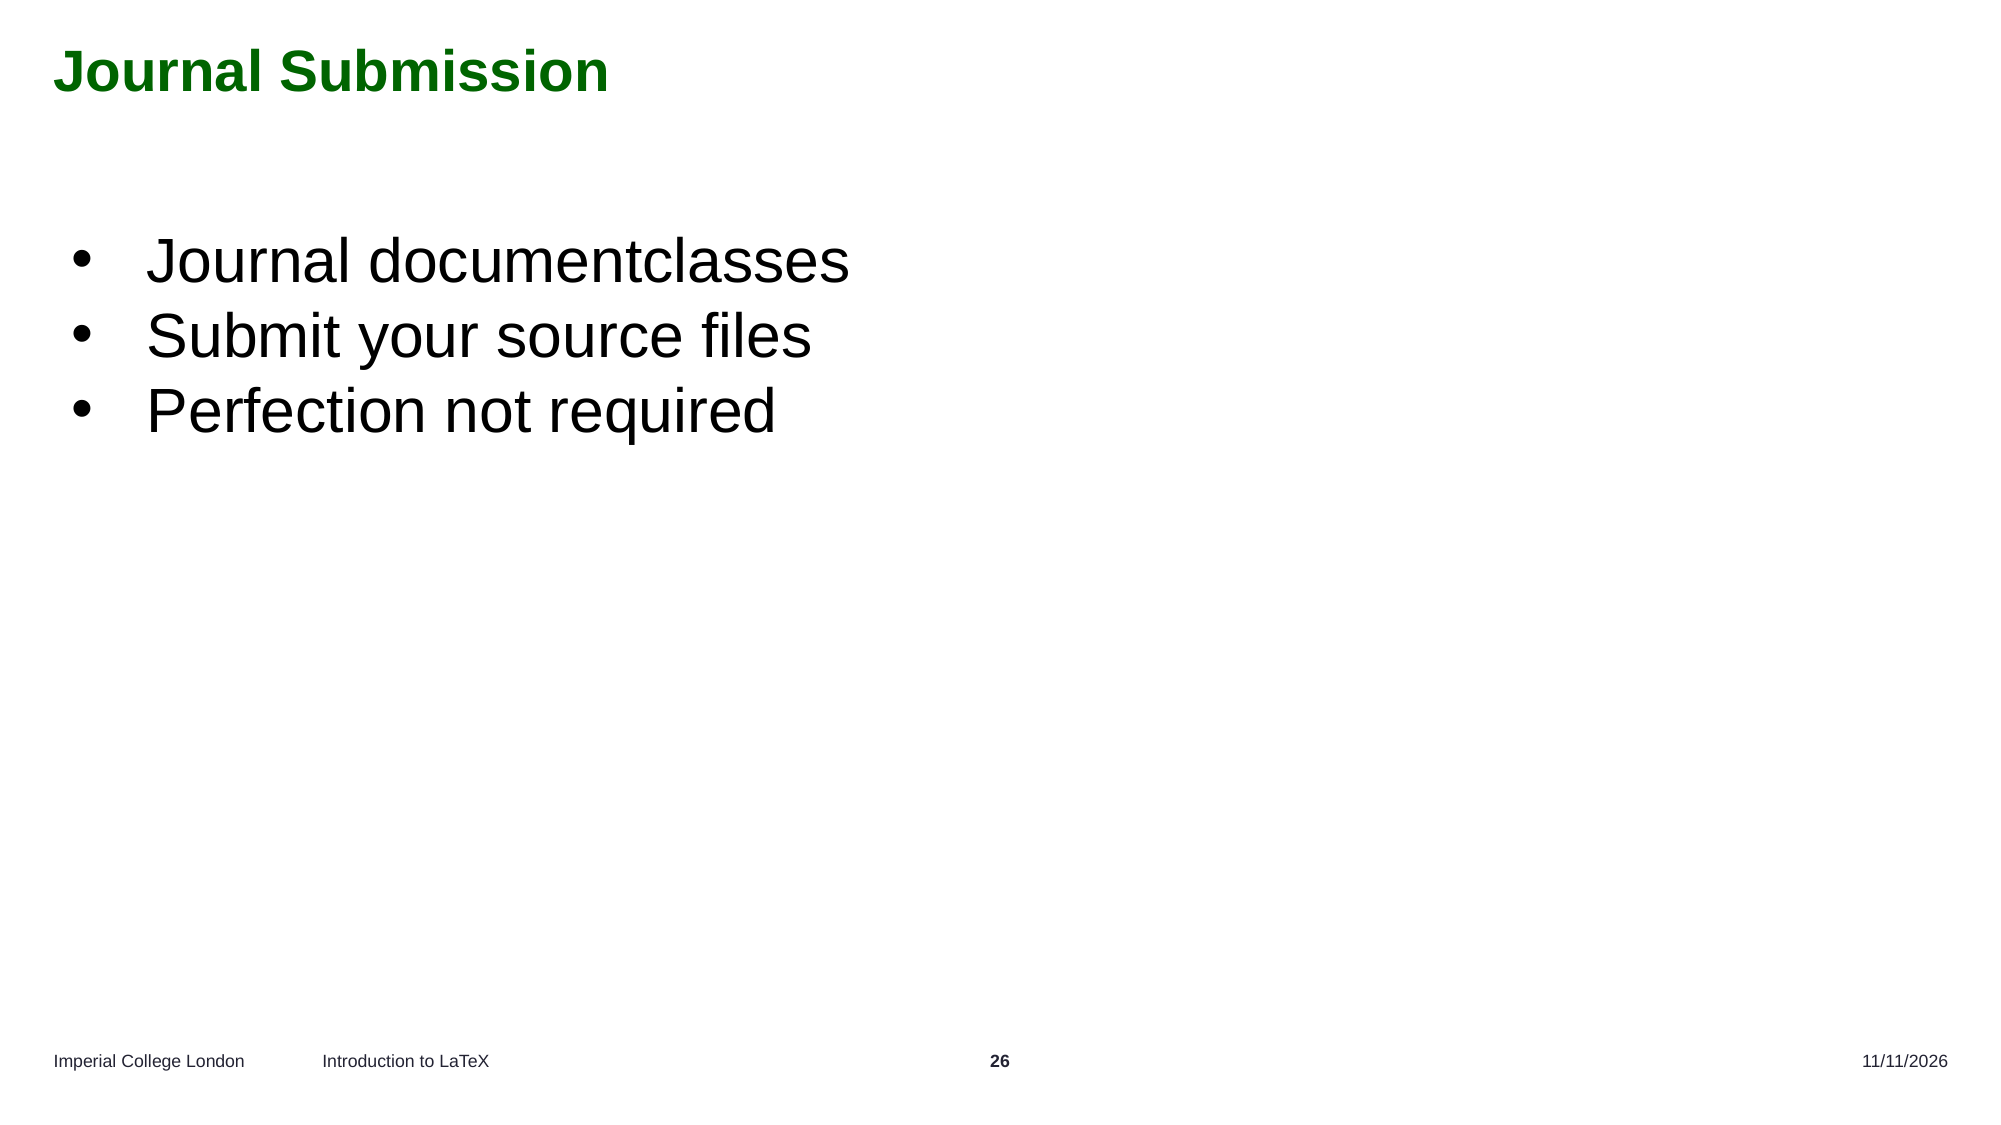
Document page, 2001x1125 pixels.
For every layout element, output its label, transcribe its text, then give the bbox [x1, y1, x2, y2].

text_box Journal documentclasses Submit your source files Perfection not required [56, 212, 867, 603]
footer Introduction to LaTeX [322, 1048, 884, 1072]
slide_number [1745, 1048, 1948, 1072]
slide_number 26 [973, 1048, 1027, 1072]
title Journal Submission [53, 41, 1947, 104]
